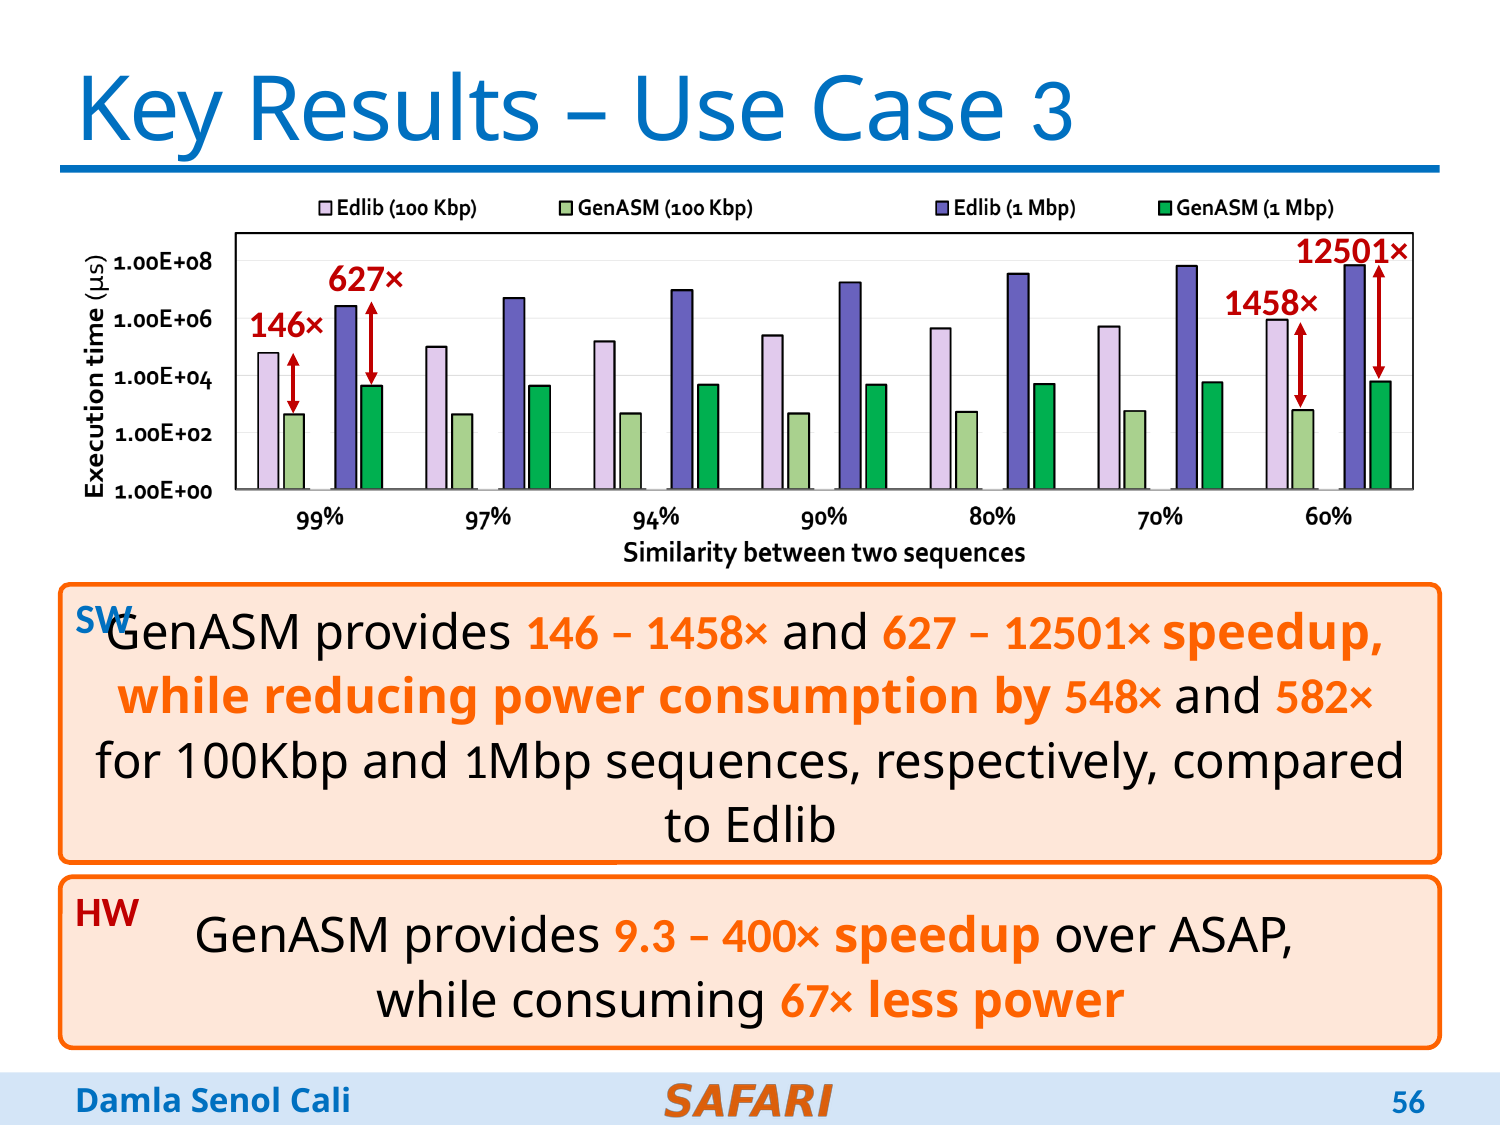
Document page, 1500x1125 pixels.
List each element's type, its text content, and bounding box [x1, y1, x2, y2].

title Key Results – Use Case 3 [60, 42, 1440, 166]
picture [663, 1075, 837, 1125]
text_box SW [60, 584, 148, 650]
picture [74, 193, 1425, 570]
text_box GenASM provides 9.3 – 400× speedup over ASAP, while consuming 67× less power [58, 875, 1442, 1050]
slide_number 56 [1233, 1077, 1440, 1123]
text_box GenASM provides 146 – 1458× and 627 – 12501× speedup, while reducing power consumption by 548× and 582× for 100Kbp and 1Mbp sequences, respectively, compared to Edlib [58, 583, 1442, 864]
text_box HW [60, 877, 155, 943]
